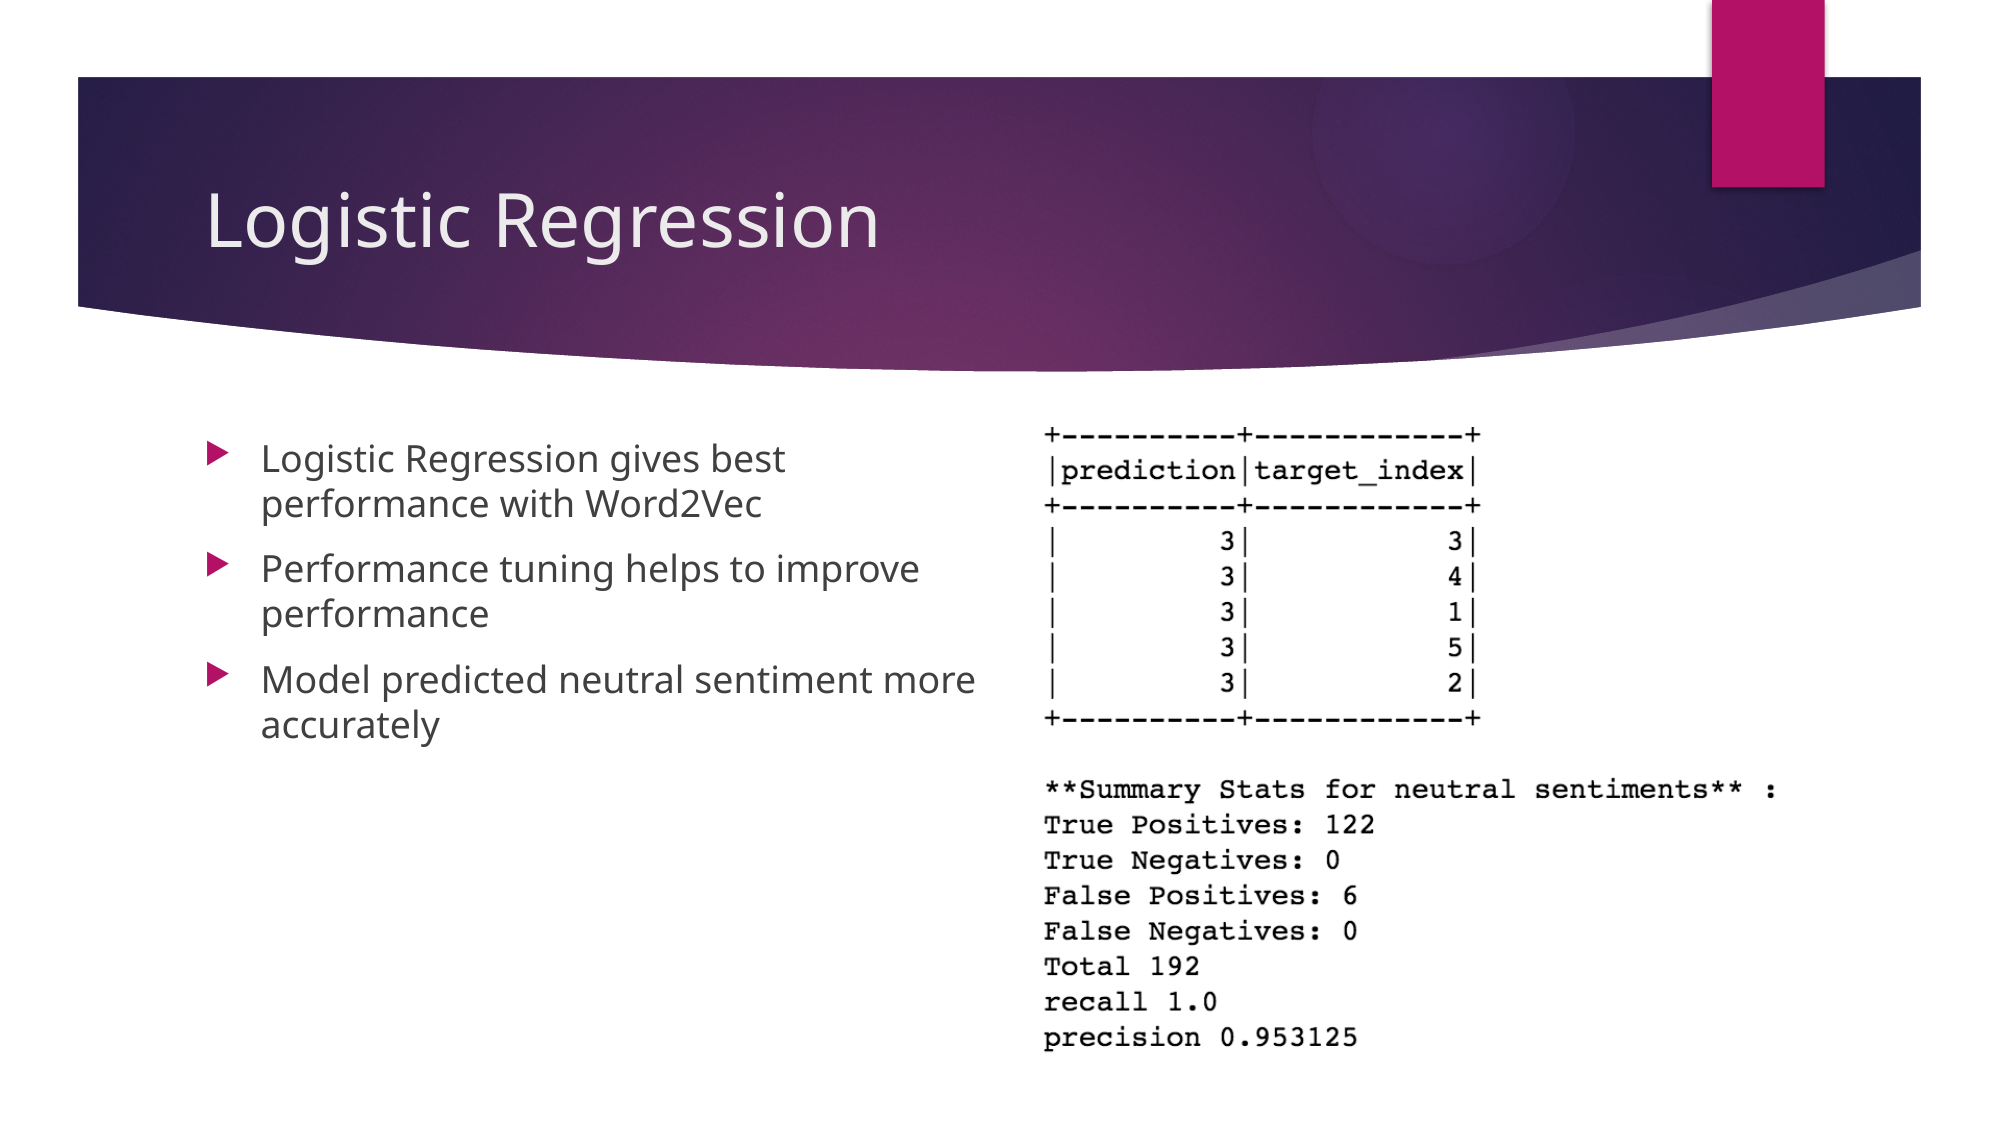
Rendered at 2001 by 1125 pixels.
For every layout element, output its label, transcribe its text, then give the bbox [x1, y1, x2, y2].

list Logistic Regression gives best performance with Word2Vec Performance tuning helps to improve performance Model predicted neutral sentiment more accurately [189, 427, 1000, 988]
title Logistic Regression [189, 159, 1627, 276]
picture [1030, 426, 1912, 1072]
